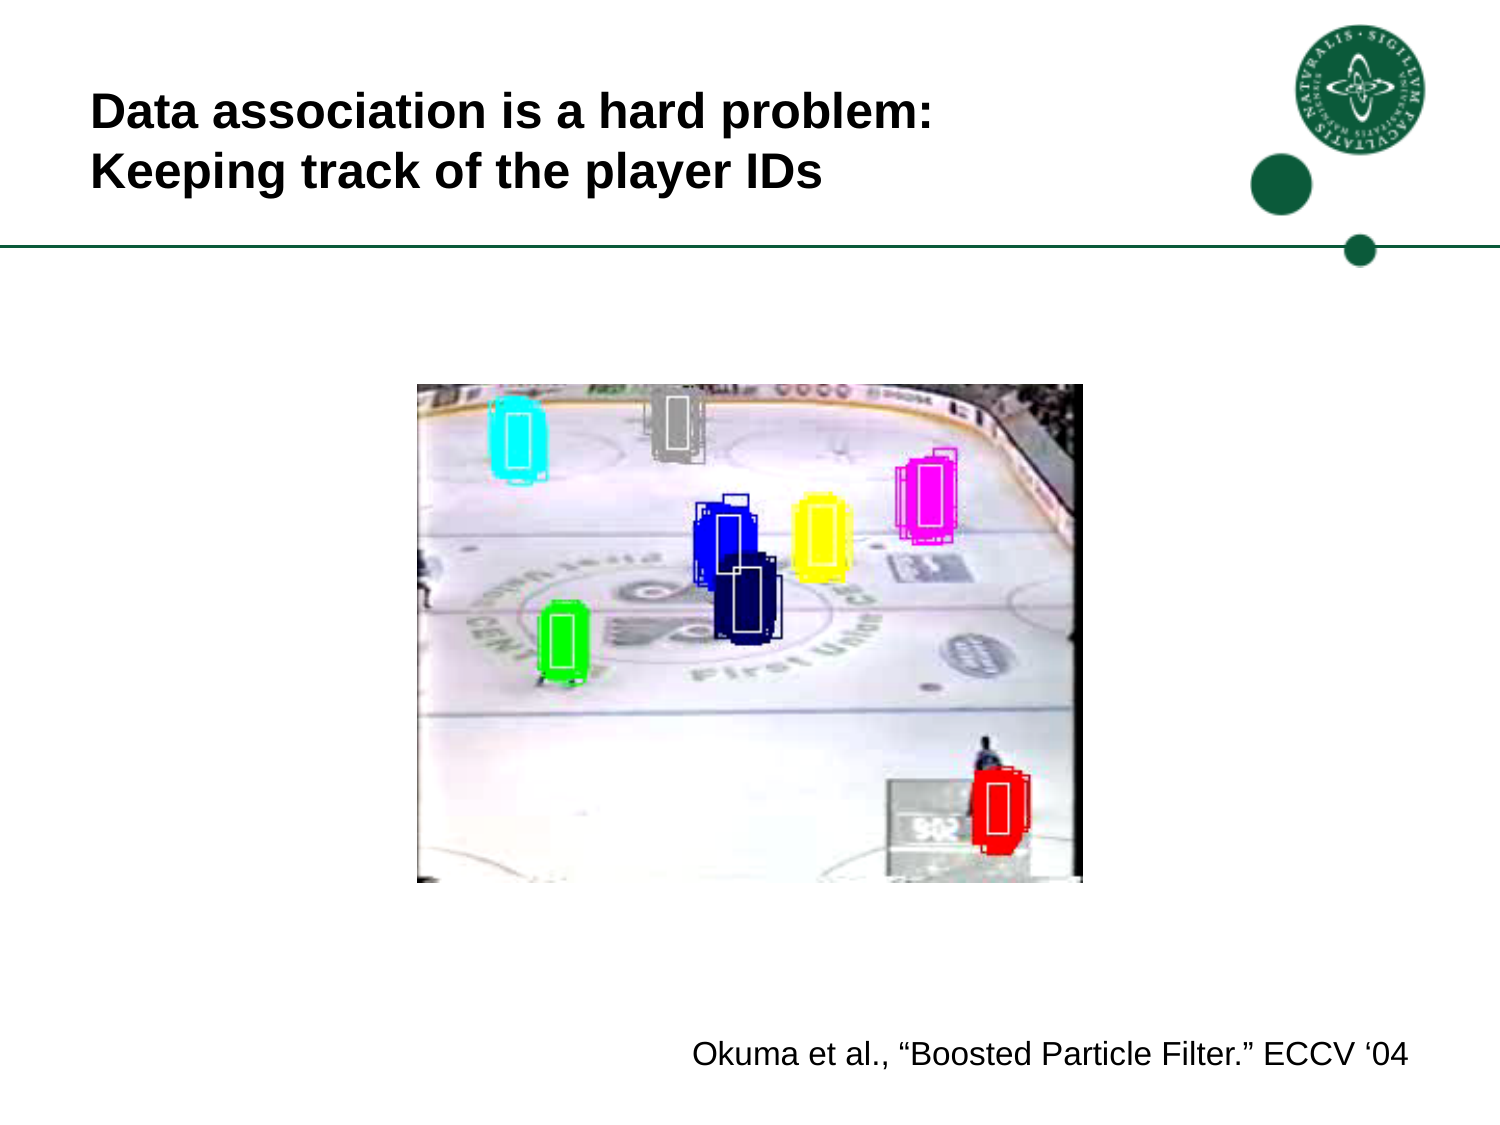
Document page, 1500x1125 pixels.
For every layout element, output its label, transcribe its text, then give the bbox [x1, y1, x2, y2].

title Data association is a hard problem: Keeping track of the player IDs [74, 44, 1426, 233]
picture [1250, 248, 1500, 268]
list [416, 383, 1084, 884]
picture [1250, 24, 1500, 245]
text_box Okuma et al., “Boosted Particle Filter.” ECCV ‘04 [599, 1024, 1425, 1080]
